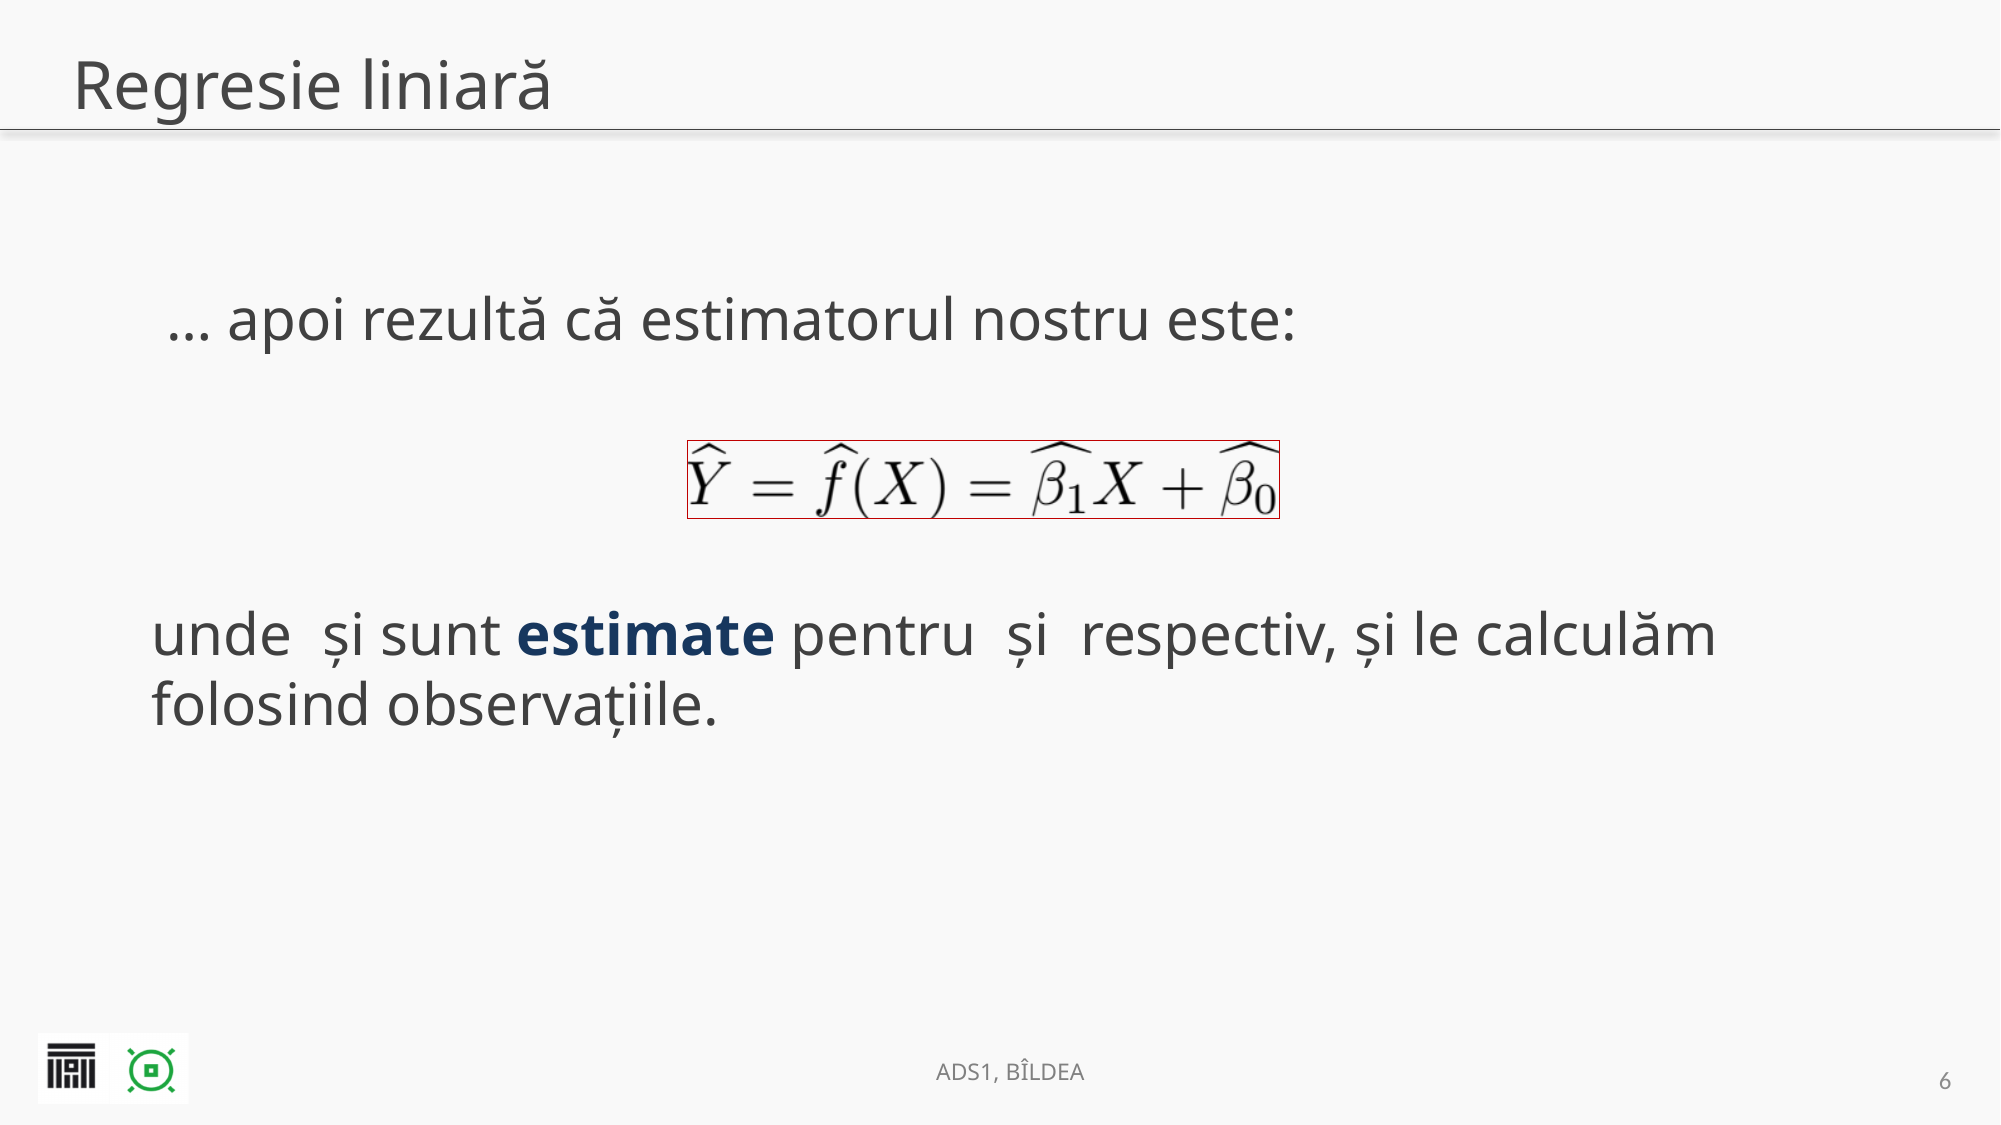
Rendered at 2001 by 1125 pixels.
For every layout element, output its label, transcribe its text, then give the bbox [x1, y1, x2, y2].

title Regresie liniară [57, 35, 1943, 162]
slide_number 5 [1500, 1050, 1967, 1110]
picture [687, 439, 1280, 519]
picture [38, 1033, 189, 1104]
